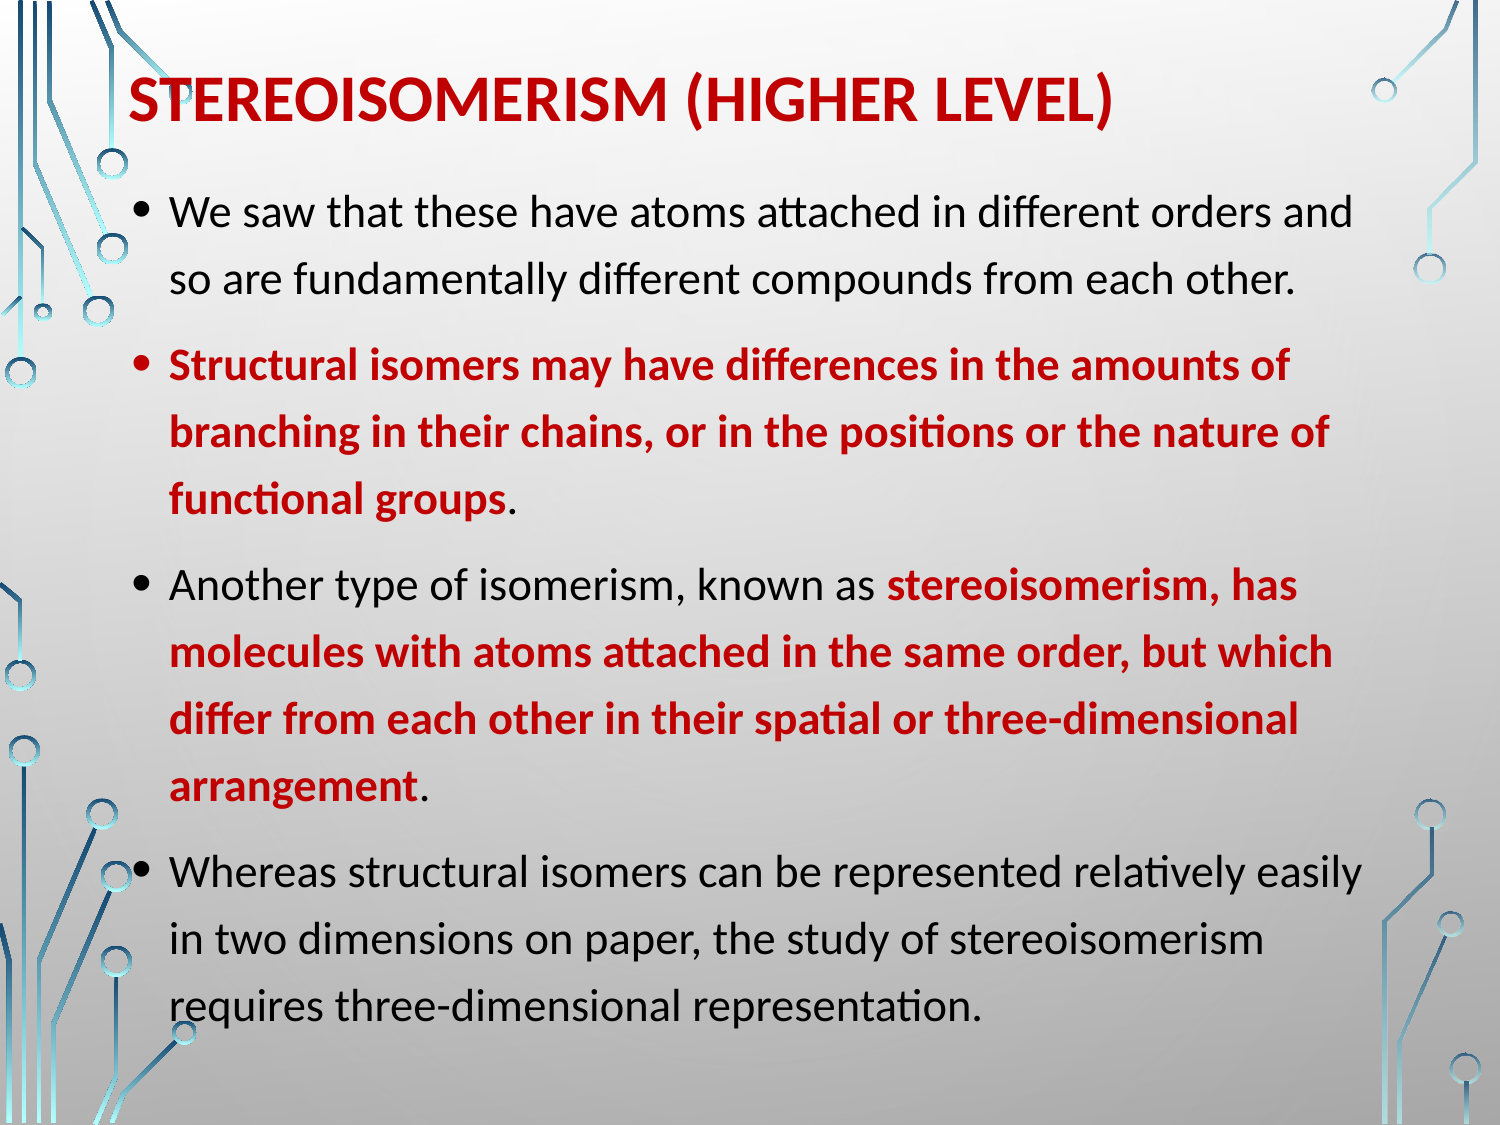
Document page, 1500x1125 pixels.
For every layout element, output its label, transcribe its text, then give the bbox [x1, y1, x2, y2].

title Stereoisomerism (Higher Level) [113, 37, 1450, 163]
list We saw that these have atoms attached in different orders and so are fundamentally different compounds from each other. Structural isomers may have differences in the amounts of branching in their chains, or in the positions or the nature of functional groups. Another type of isomerism, known as stereoisomerism, has molecules with atoms attached in the same order, but which differ from each other in their spatial or three-dimensional arrangement. Whereas structural isomers can be represented relatively easily in two dimensions on paper, the study of stereoisomerism requires three-dimensional representation. [116, 162, 1389, 1088]
